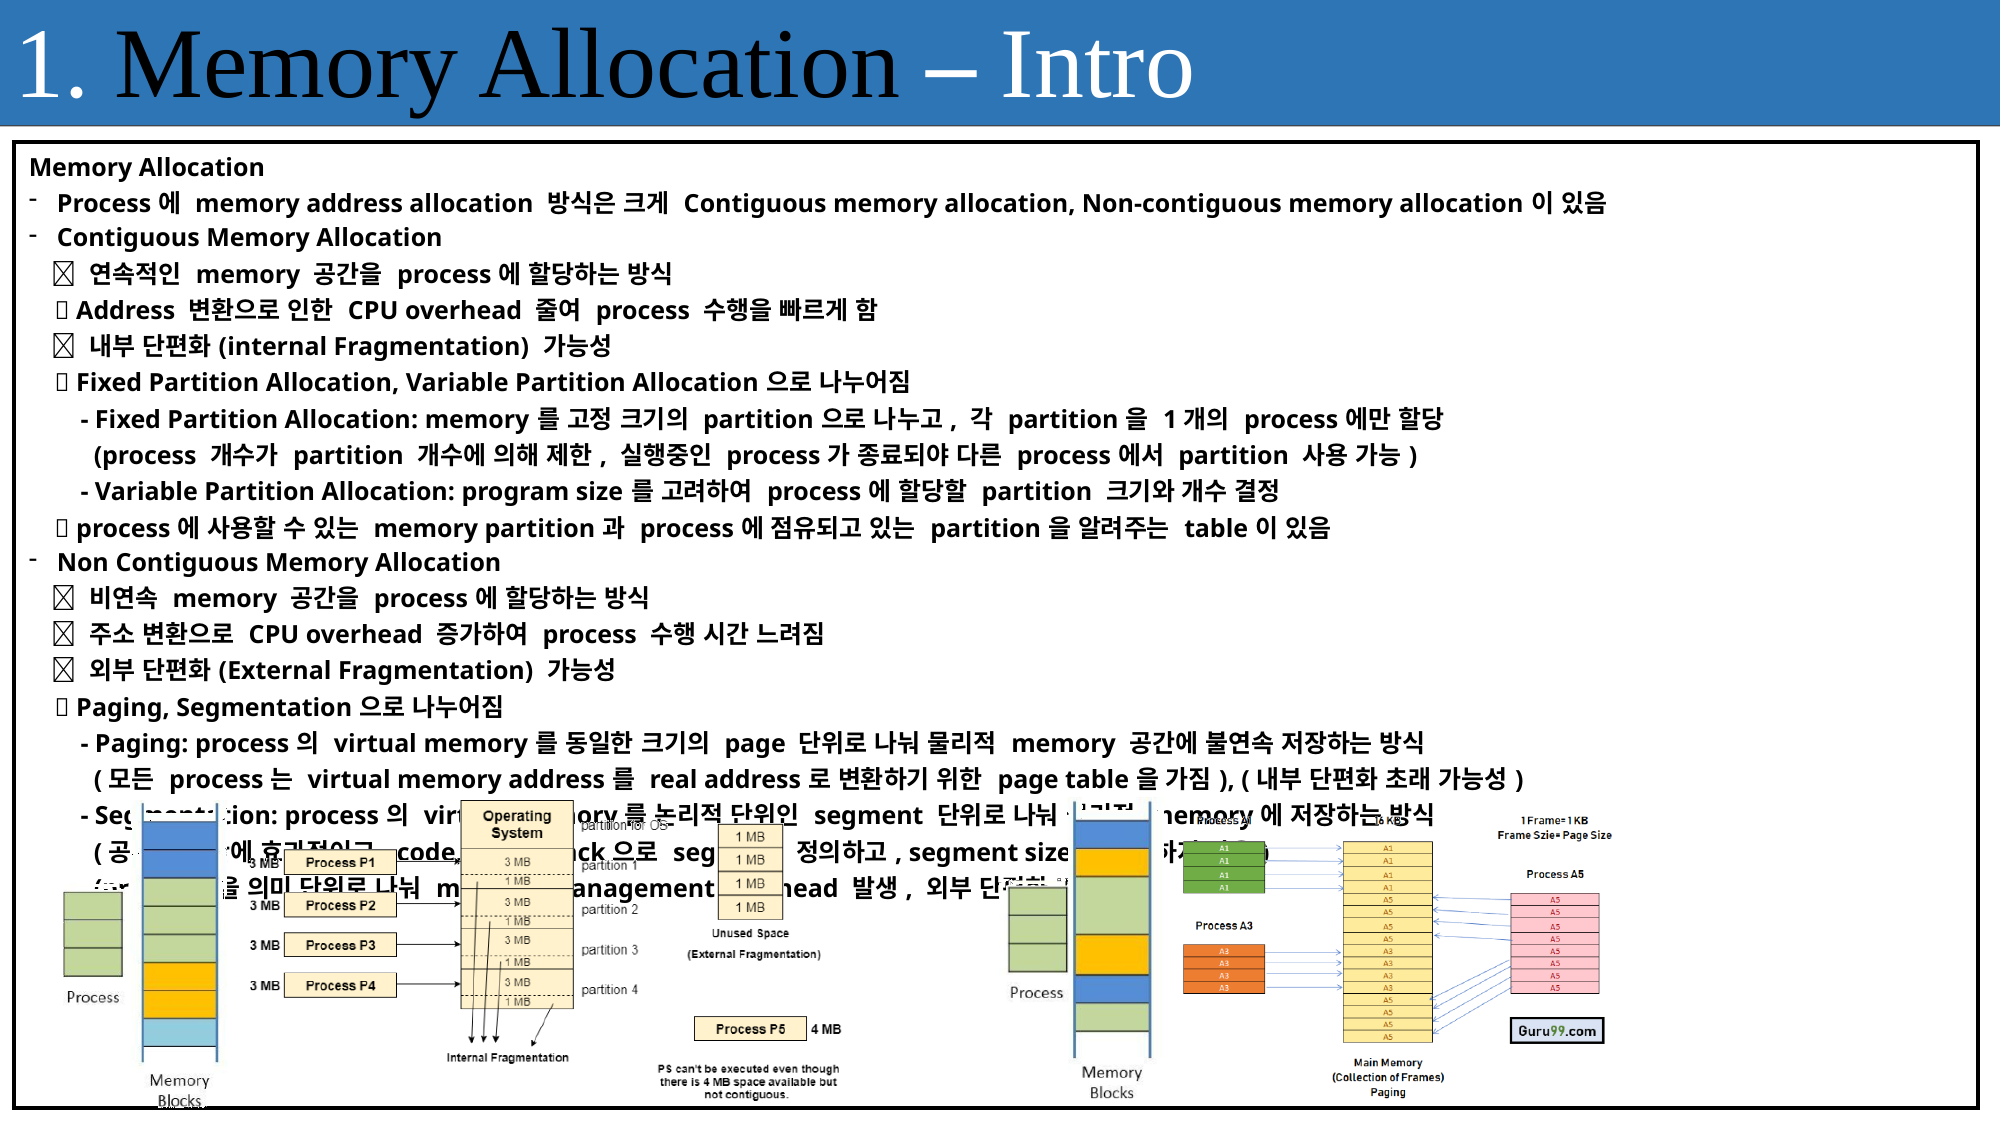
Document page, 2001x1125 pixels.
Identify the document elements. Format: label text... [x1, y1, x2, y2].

picture [46, 795, 856, 1124]
picture [999, 795, 1618, 1112]
table_header Memory Allocation Process에 memory address allocation 방식은 크게 Contiguous memory allocation, Non-contiguous memory allocation이 있음 Contiguous Memory Allocation  연속적인 memory 공간을 process에 할당하는 방식  Address 변환으로 인한 CPU overhead 줄여 process 수행을 빠르게 함  내부 단편화(internal Fragmentation) 가능성  Fixed Partition Allocation, Variable Partition Allocation으로 나누어짐 - Fixed Partition Allocation: memory를 고정 크기의 partition으로 나누고, 각 partition을 1개의 process에만 할당 (process 개수가 partition 개수에 의해 제한, 실행중인 process가 종료되야 다른 process에서 partition 사용 가능) - Variable Partition Allocation: program size를 고려하여 process에 할당할 partition 크기와 개수 결정  process에 사용할 수 있는 memory partition과 process에 점유되고 있는 partition을 알려주는 table이 있음 Non Contiguous Memory Allocation  비연속 memory 공간을 process에 할당하는 방식  주소 변환으로 CPU overhead 증가하여 process 수행 시간 느려짐  외부 단편화(External Fragmentation) 가능성  Paging, Segmentation으로 나누어짐 - Paging: process의 virtual memory를 동일한 크기의 page 단위로 나눠 물리적 memory 공간에 불연속 저장하는 방식 (모든 process는 virtual memory address를 real address로 변환하기 위한 page table을 가짐), (내부 단편화 초래 가능성) - Segmentation: process의 virtual memory를 논리적 단위인 segment 단위로 나눠 물리적 memory에 저장하는 방식 (공유와 보안에 효과적이고, code, data, stack으로 segment 정의하고, segment size는 균일하지 않음) (program을 의미 단위로 나눠 memory management overhead 발생, 외부 단편화 가능성) [16, 144, 1976, 1106]
text_box 1. Memory Allocation – Intro [0, 0, 2000, 126]
